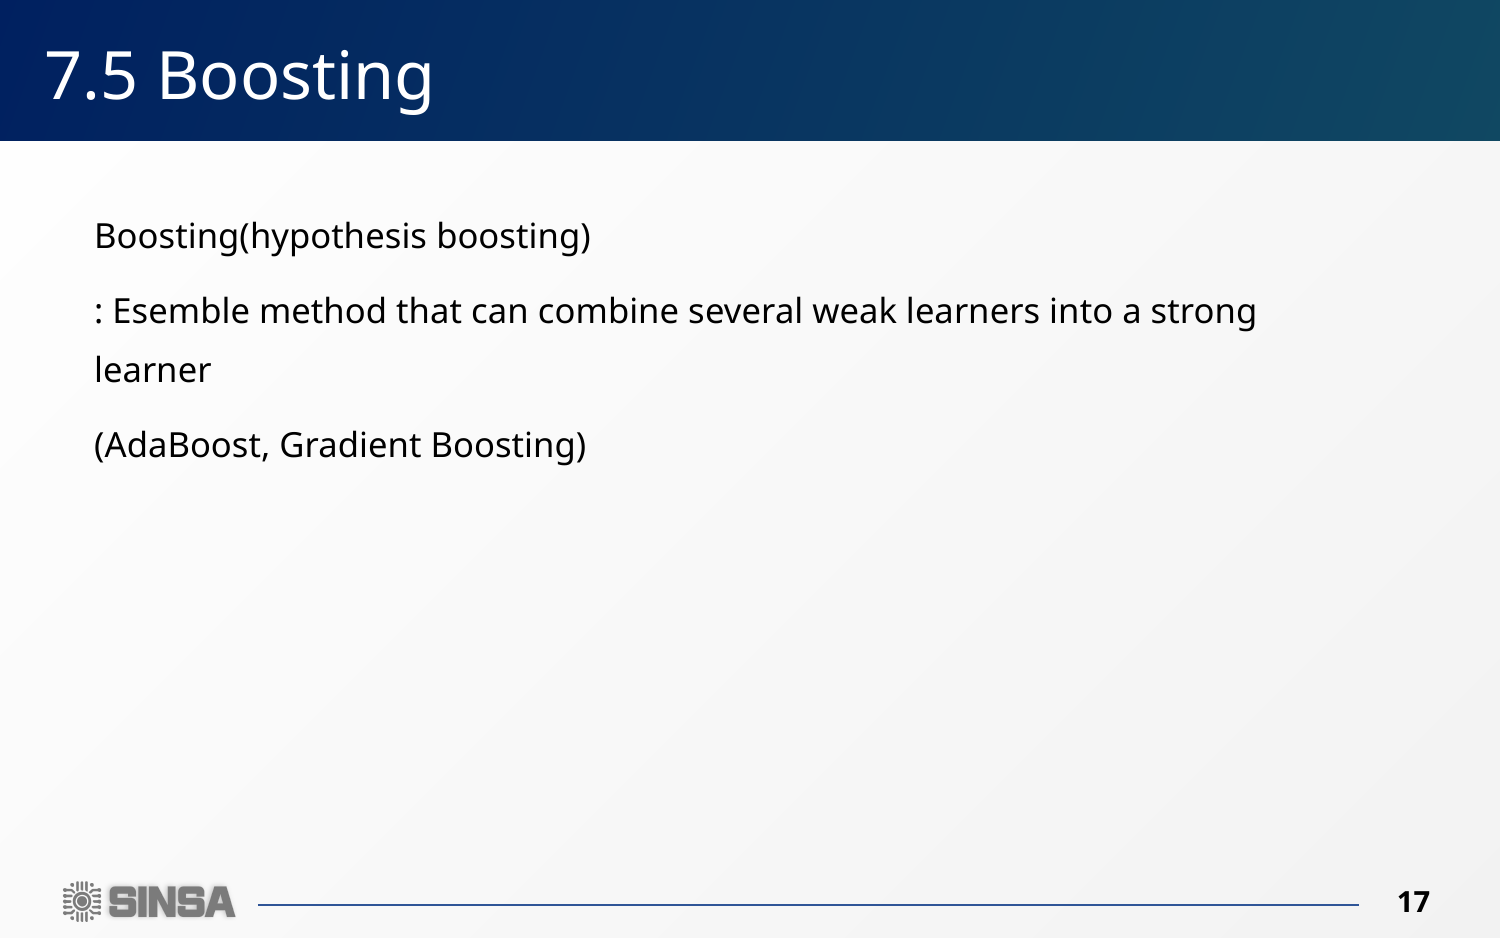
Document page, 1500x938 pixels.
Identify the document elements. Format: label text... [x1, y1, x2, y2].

slide_number 17 [1335, 875, 1445, 926]
text_box Boosting(hypothesis boosting) : Esemble method that can combine several weak learners into a strong learner (AdaBoost, Gradient Boosting) [79, 189, 1283, 735]
title 7.5 Boosting [0, 0, 1500, 157]
